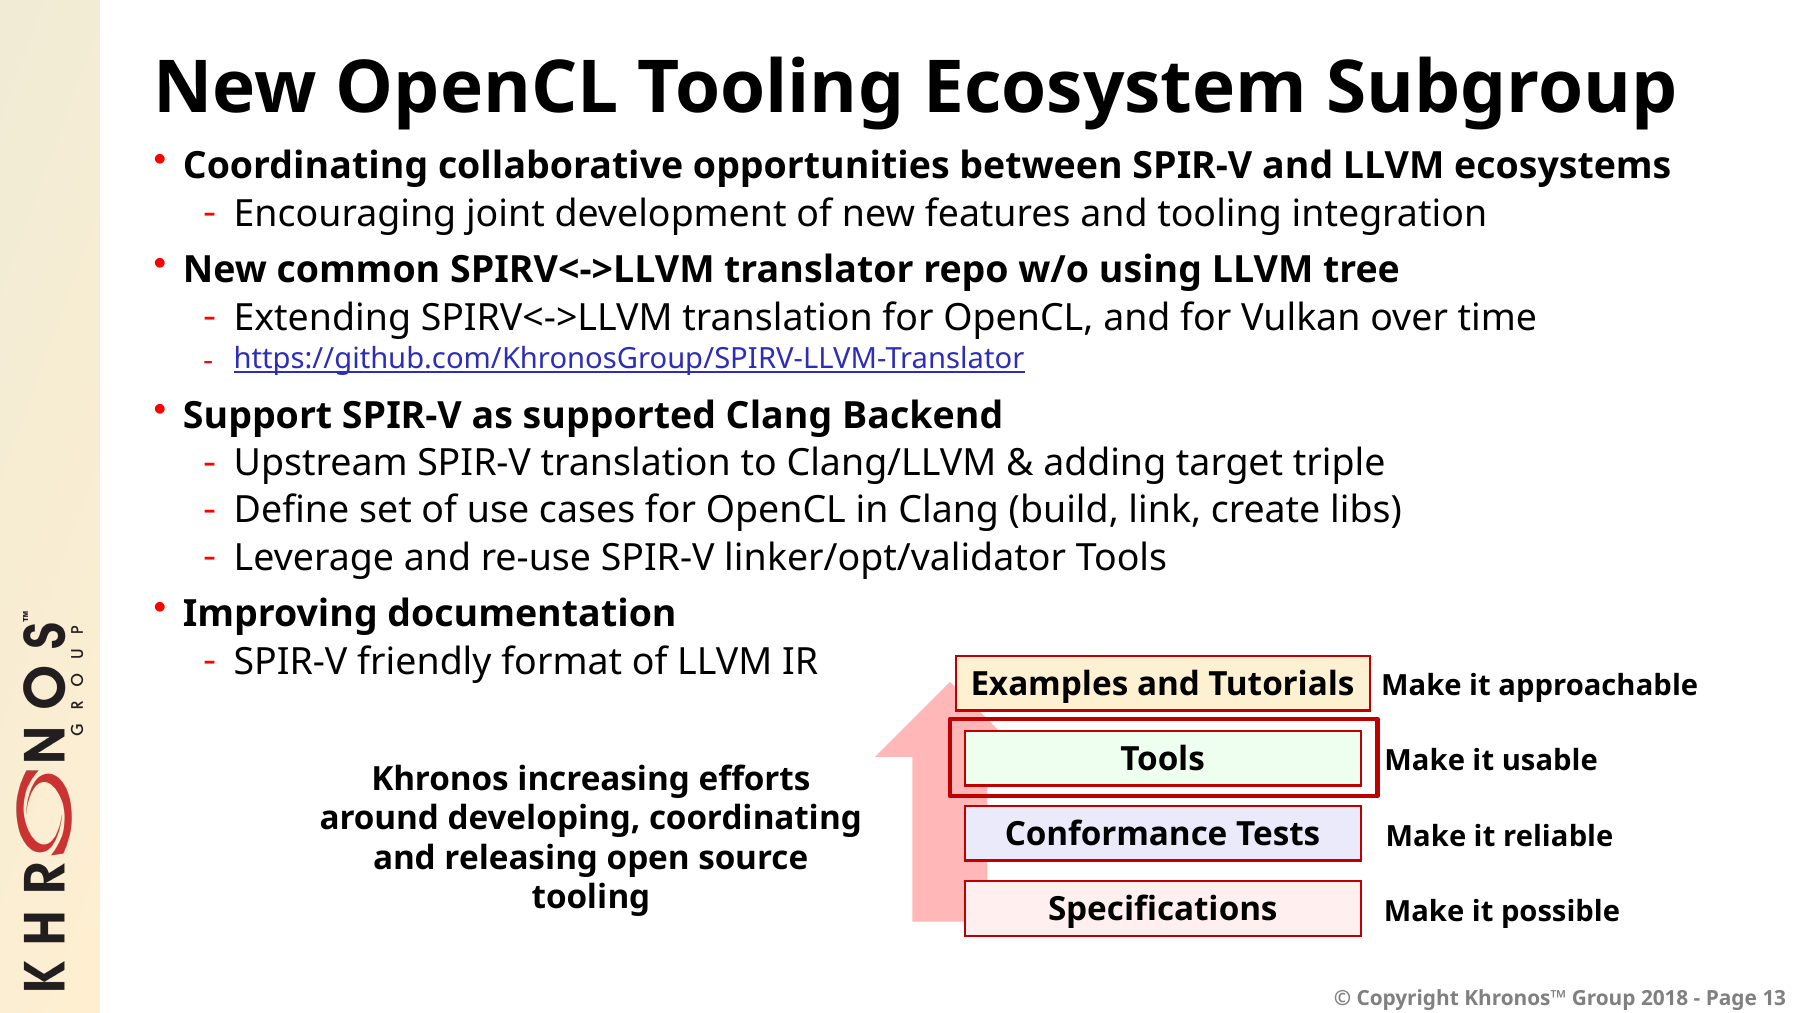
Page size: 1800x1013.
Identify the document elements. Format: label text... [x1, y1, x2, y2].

text_box Make it usable [1378, 735, 1613, 785]
text_box Khronos increasing efforts around developing, coordinating and releasing open source tooling [300, 751, 882, 924]
text_box Make it reliable [1370, 811, 1629, 861]
text_box Specifications [964, 881, 1361, 936]
picture [0, 596, 99, 1008]
text_box Examples and Tutorials [955, 656, 1370, 711]
text_box [880, 681, 988, 922]
title New OpenCL Tooling Ecosystem Subgroup [137, 30, 1788, 131]
text_box Conformance Tests [964, 806, 1361, 861]
text_box [949, 718, 1378, 797]
list Coordinating collaborative opportunities between SPIR-V and LLVM ecosystems Encouraging joint development of new features and tooling integration New common SPIRV<->LLVM translator repo w/o using LLVM tree Extending SPIRV<->LLVM translation for OpenCL, and for Vulkan over time https://github.com/KhronosGroup/SPIRV-LLVM-Translator Support SPIR-V as supported Clang Backend Upstream SPIR-V translation to Clang/LLVM & adding target triple Define set of use cases for OpenCL in Clang (build, link, create libs) Leverage and re-use SPIR-V linker/opt/validator Tools Improving documentation SPIR-V friendly format of LLVM IR [137, 131, 1788, 575]
text_box Make it possible [1369, 886, 1636, 936]
text_box Make it approachable [1366, 660, 1714, 710]
